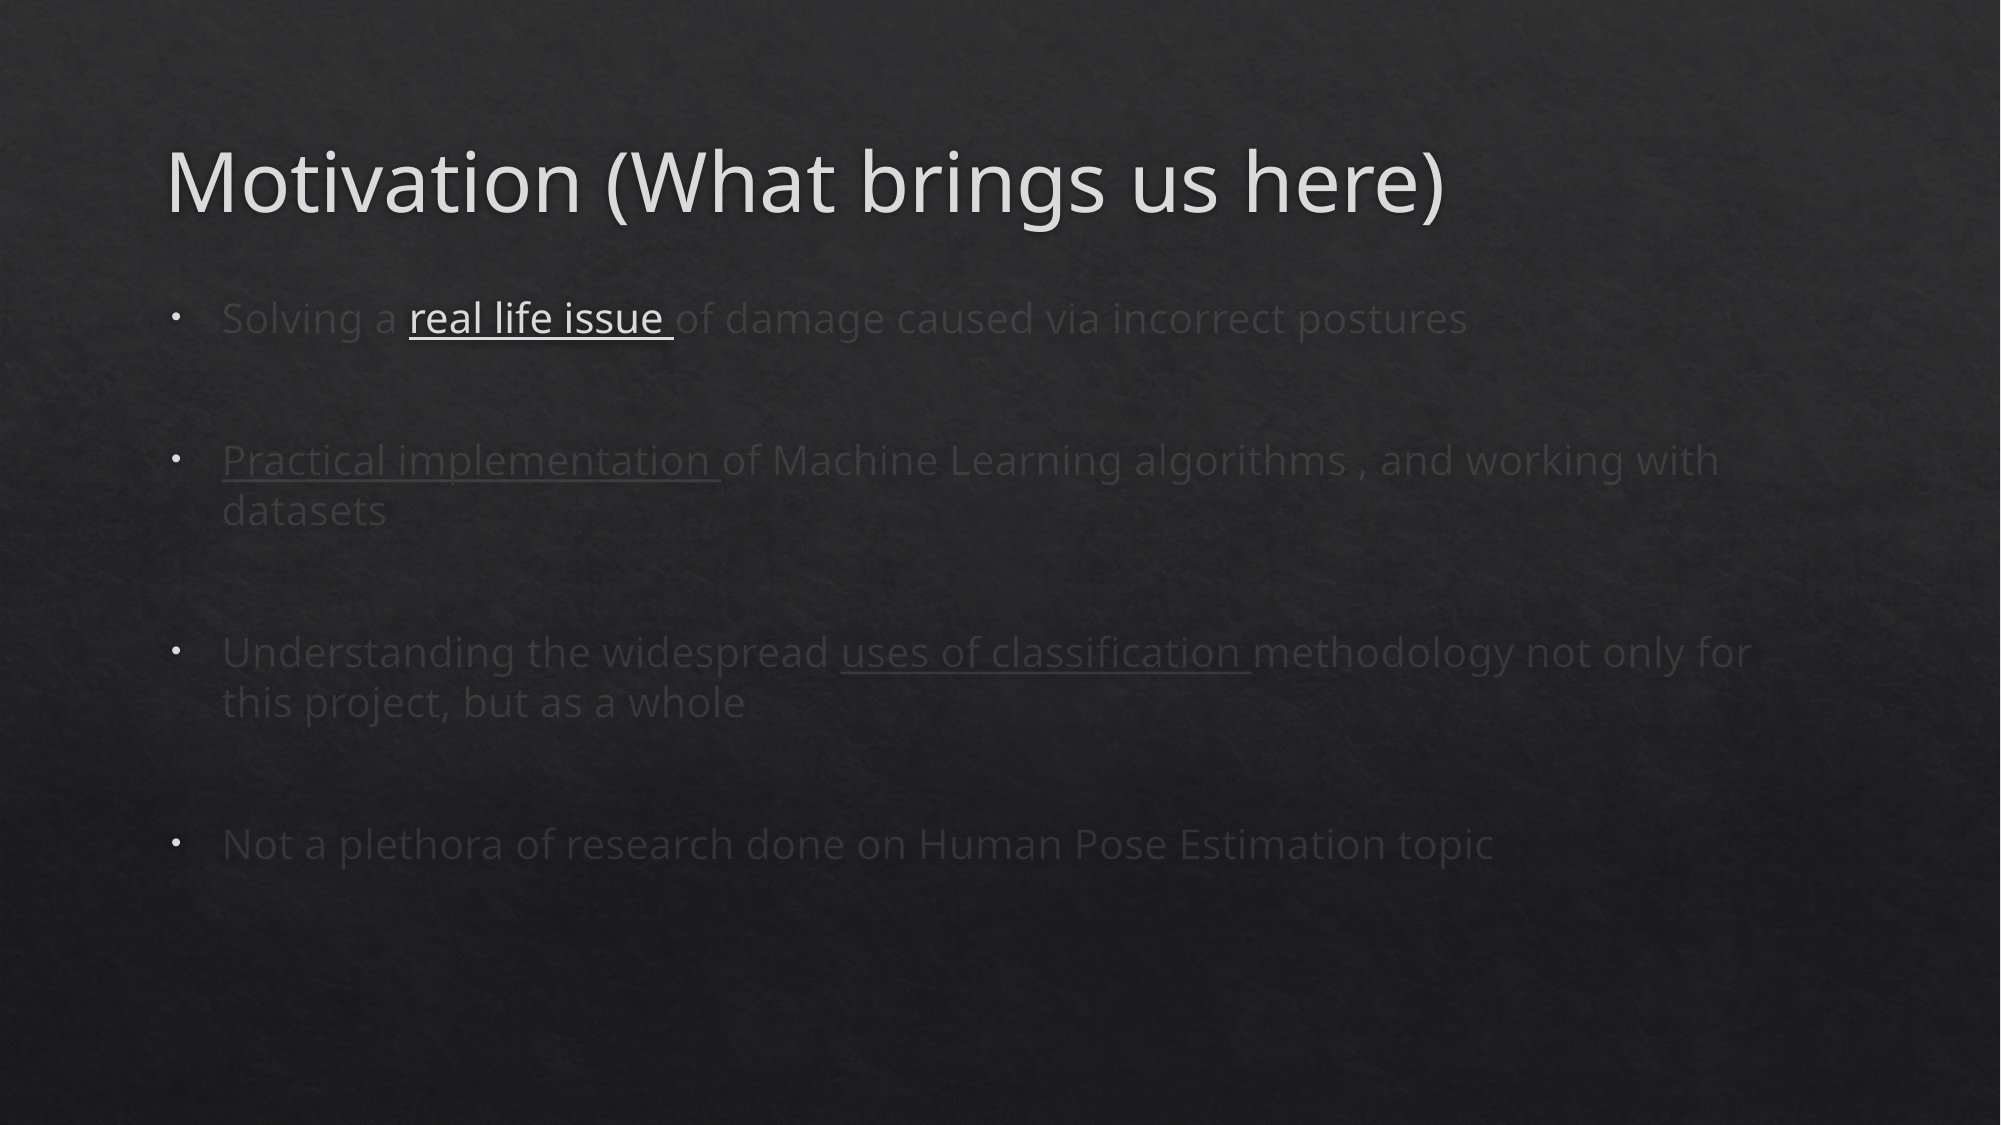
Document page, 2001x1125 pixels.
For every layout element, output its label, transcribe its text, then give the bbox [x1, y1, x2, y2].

list Solving a real life issue of damage caused via incorrect postures Practical implementation of Machine Learning algorithms , and working with datasets Understanding the widespread uses of classification methodology not only for this project, but as a whole Not a plethora of research done on Human Pose Estimation topic [149, 284, 1849, 950]
title Motivation (What brings us here) [149, 99, 1849, 260]
